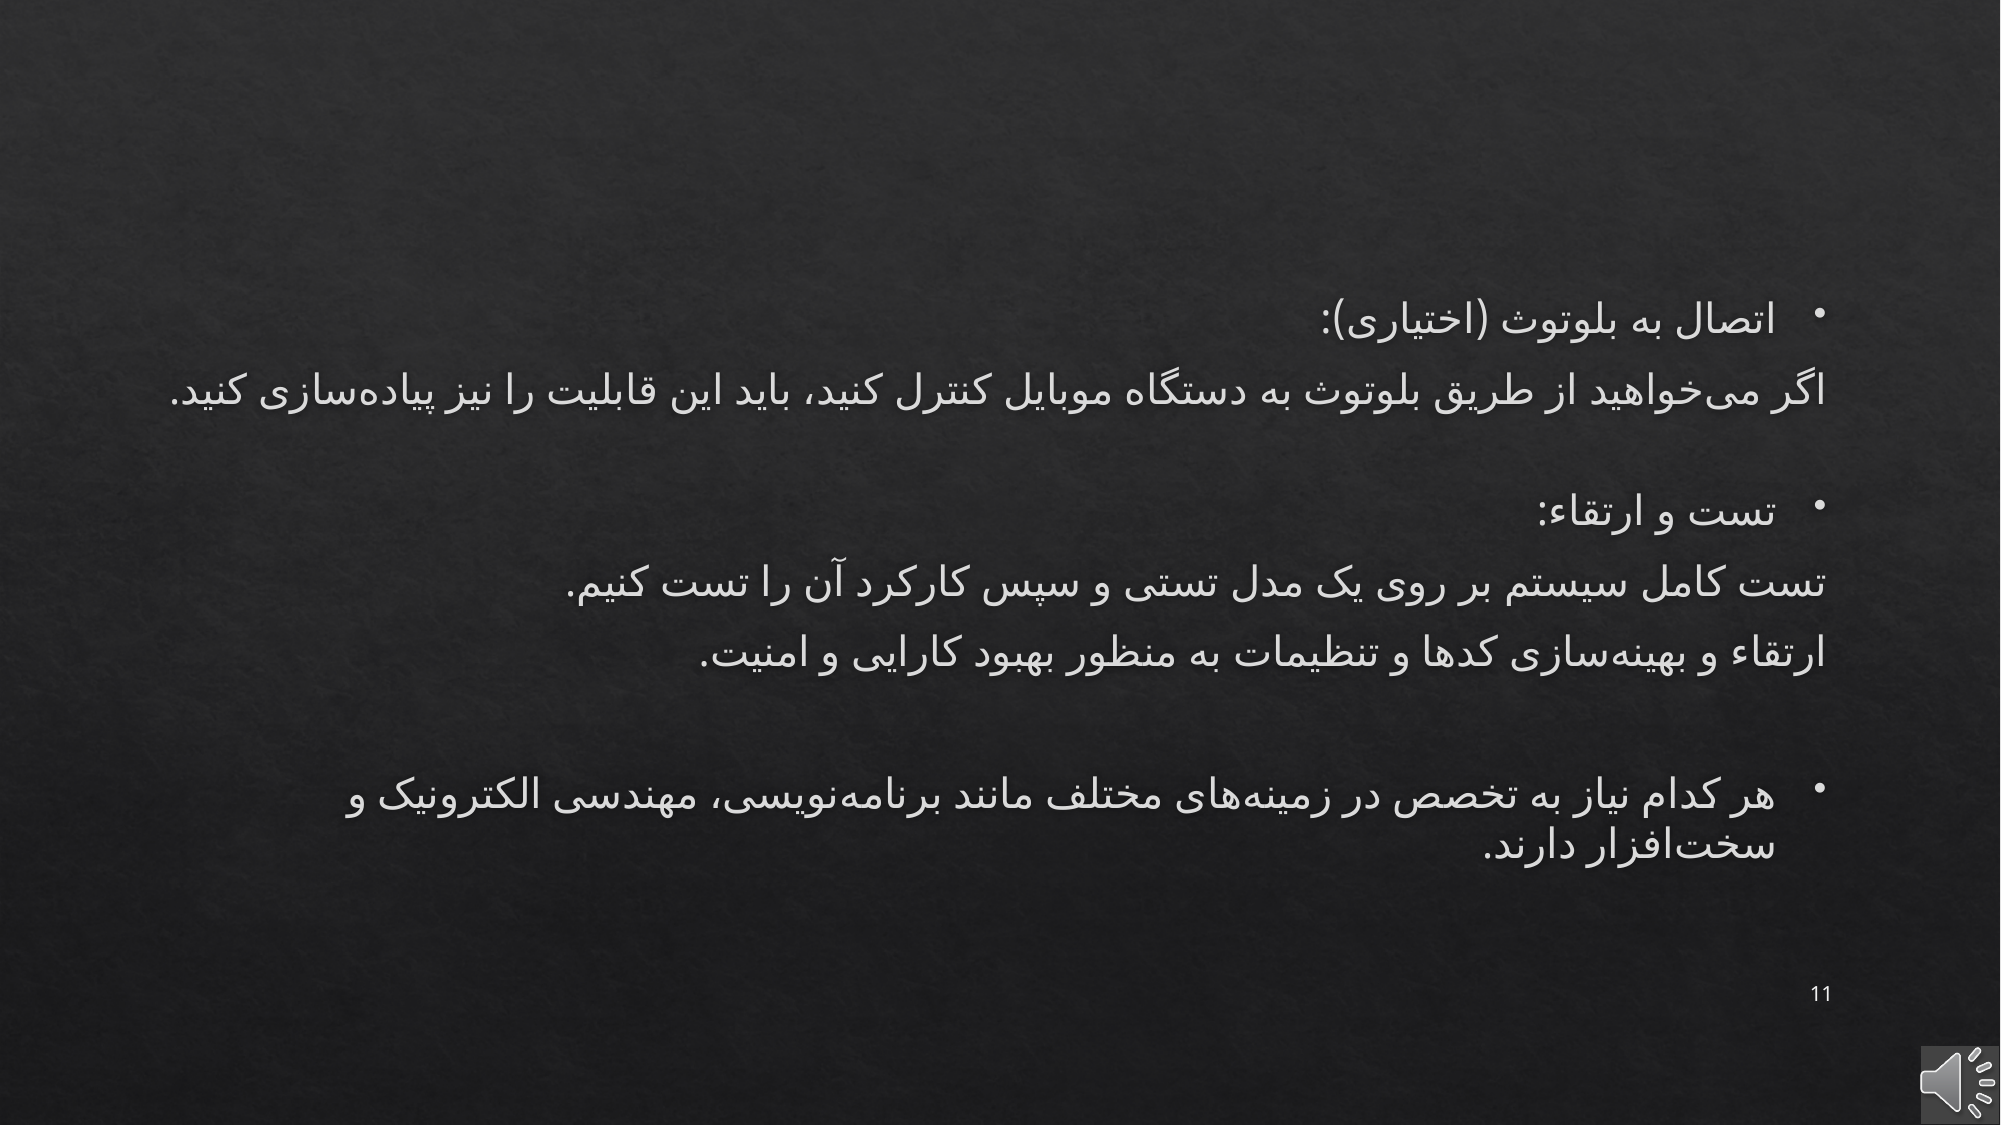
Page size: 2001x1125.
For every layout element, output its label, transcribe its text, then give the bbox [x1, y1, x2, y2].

slide_number 11 [1724, 965, 1849, 1025]
picture [1919, 1044, 2000, 1125]
list اتصال به بلوتوث (اختیاری): اگر می‌خواهید از طریق بلوتوث به دستگاه موبایل کنترل کنید، باید این قابلیت را نیز پیاده‌سازی کنید. تست و ارتقاء: تست کامل سیستم بر روی یک مدل تستی و سپس کارکرد آن را تست کنیم. ارتقاء و بهینه‌سازی کدها و تنظیمات به منظور بهبود کارایی و امنیت. هر کدام نیاز به تخصص در زمینه‌های مختلف مانند برنامه‌نویسی، مهندسی الکترونیک و سخت‌افزار دارند. [149, 284, 1849, 950]
